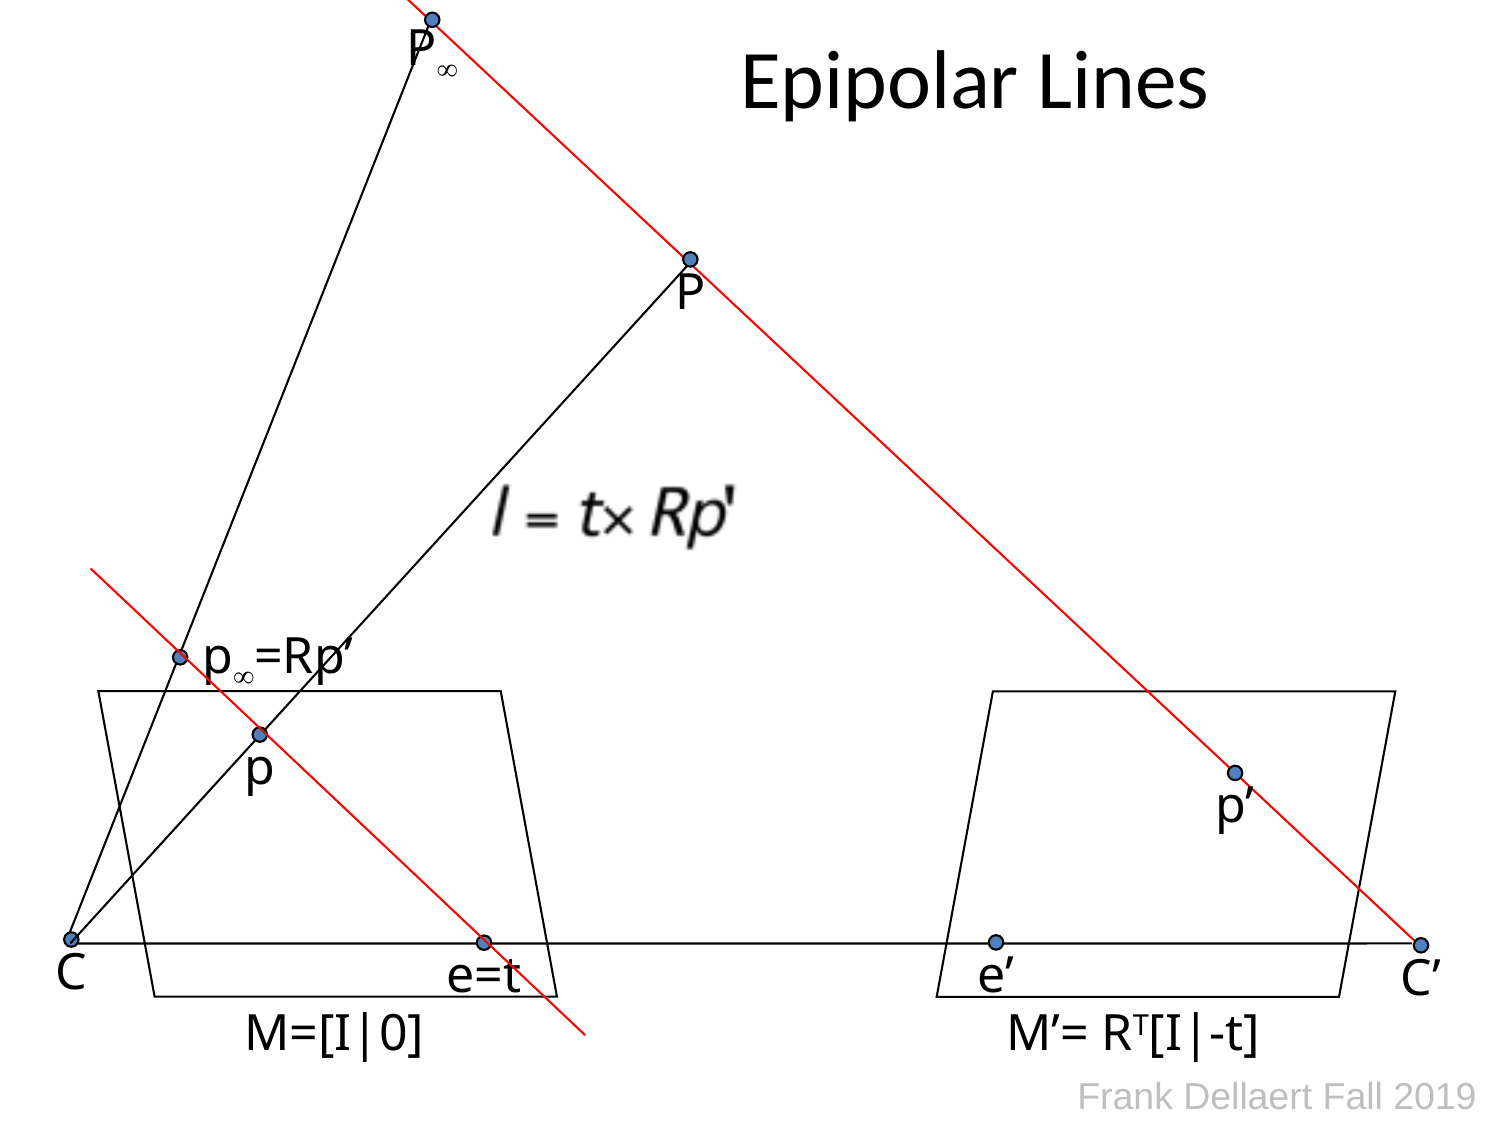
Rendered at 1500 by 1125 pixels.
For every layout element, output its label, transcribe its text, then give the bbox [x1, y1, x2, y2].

text_box p [252, 727, 268, 742]
text_box C’ [1413, 938, 1429, 953]
text_box C [64, 932, 79, 947]
text_box M’= RT[I|-t] [991, 992, 1276, 1068]
text_box [936, 944, 1349, 997]
text_box p’ [1227, 765, 1243, 781]
text_box p=Rp’ [172, 650, 188, 665]
title Epipolar Lines [724, 0, 1426, 151]
text_box P [424, 12, 440, 28]
text_box [98, 691, 548, 943]
text_box P [683, 252, 698, 267]
text_box M=[I|0] [229, 992, 440, 1068]
text_box e’ [988, 935, 1004, 950]
text_box [946, 691, 1396, 943]
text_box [479, 477, 745, 564]
text_box [144, 944, 557, 997]
text_box e=t [476, 935, 492, 951]
